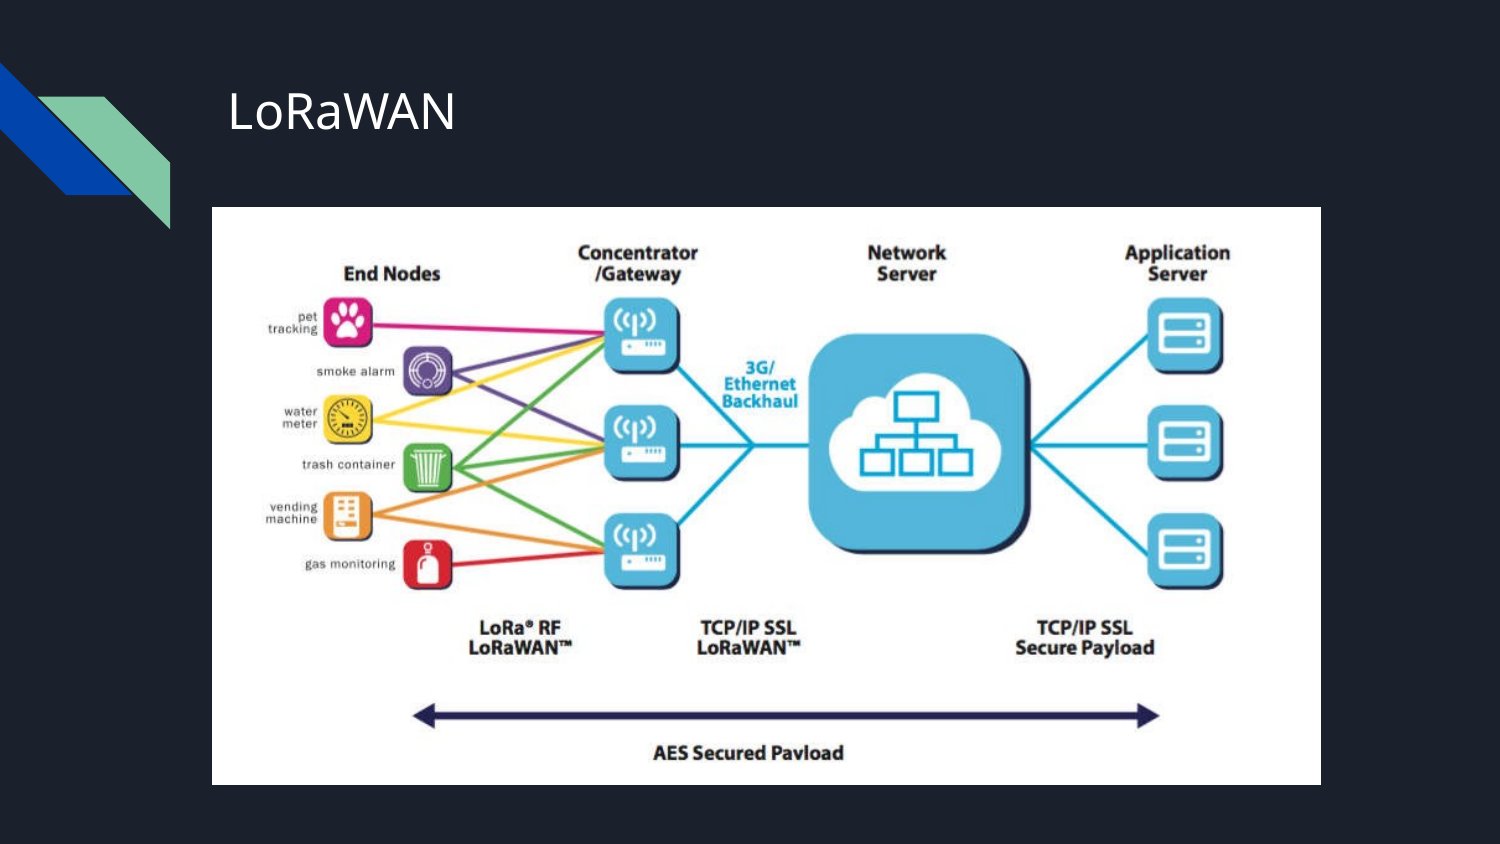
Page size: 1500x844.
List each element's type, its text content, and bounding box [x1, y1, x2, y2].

title LoRaWAN [212, 64, 1368, 215]
picture [212, 207, 1322, 785]
